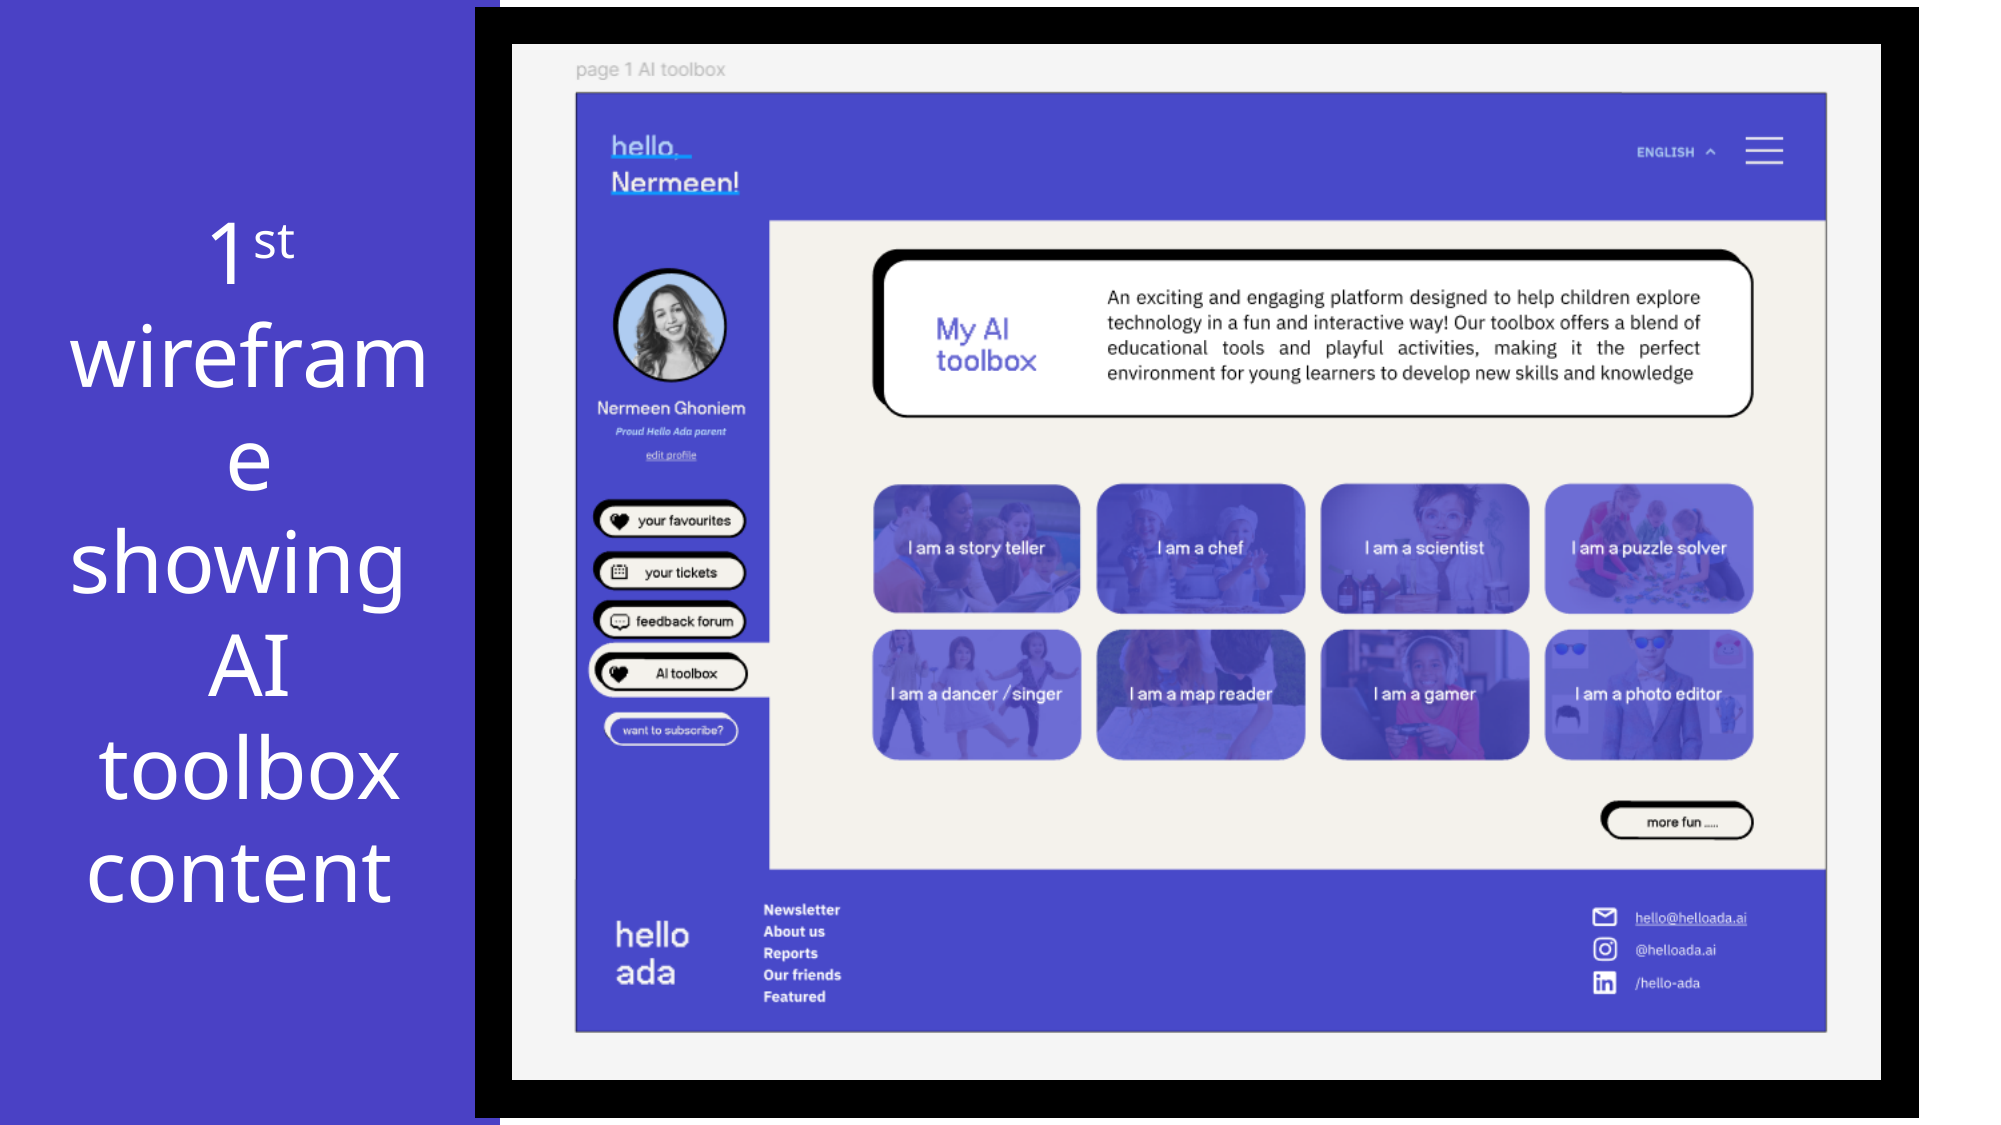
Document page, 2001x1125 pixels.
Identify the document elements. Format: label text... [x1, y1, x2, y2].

title 1st wireframe showing AI toolbox content [54, 143, 446, 975]
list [512, 44, 1882, 1081]
